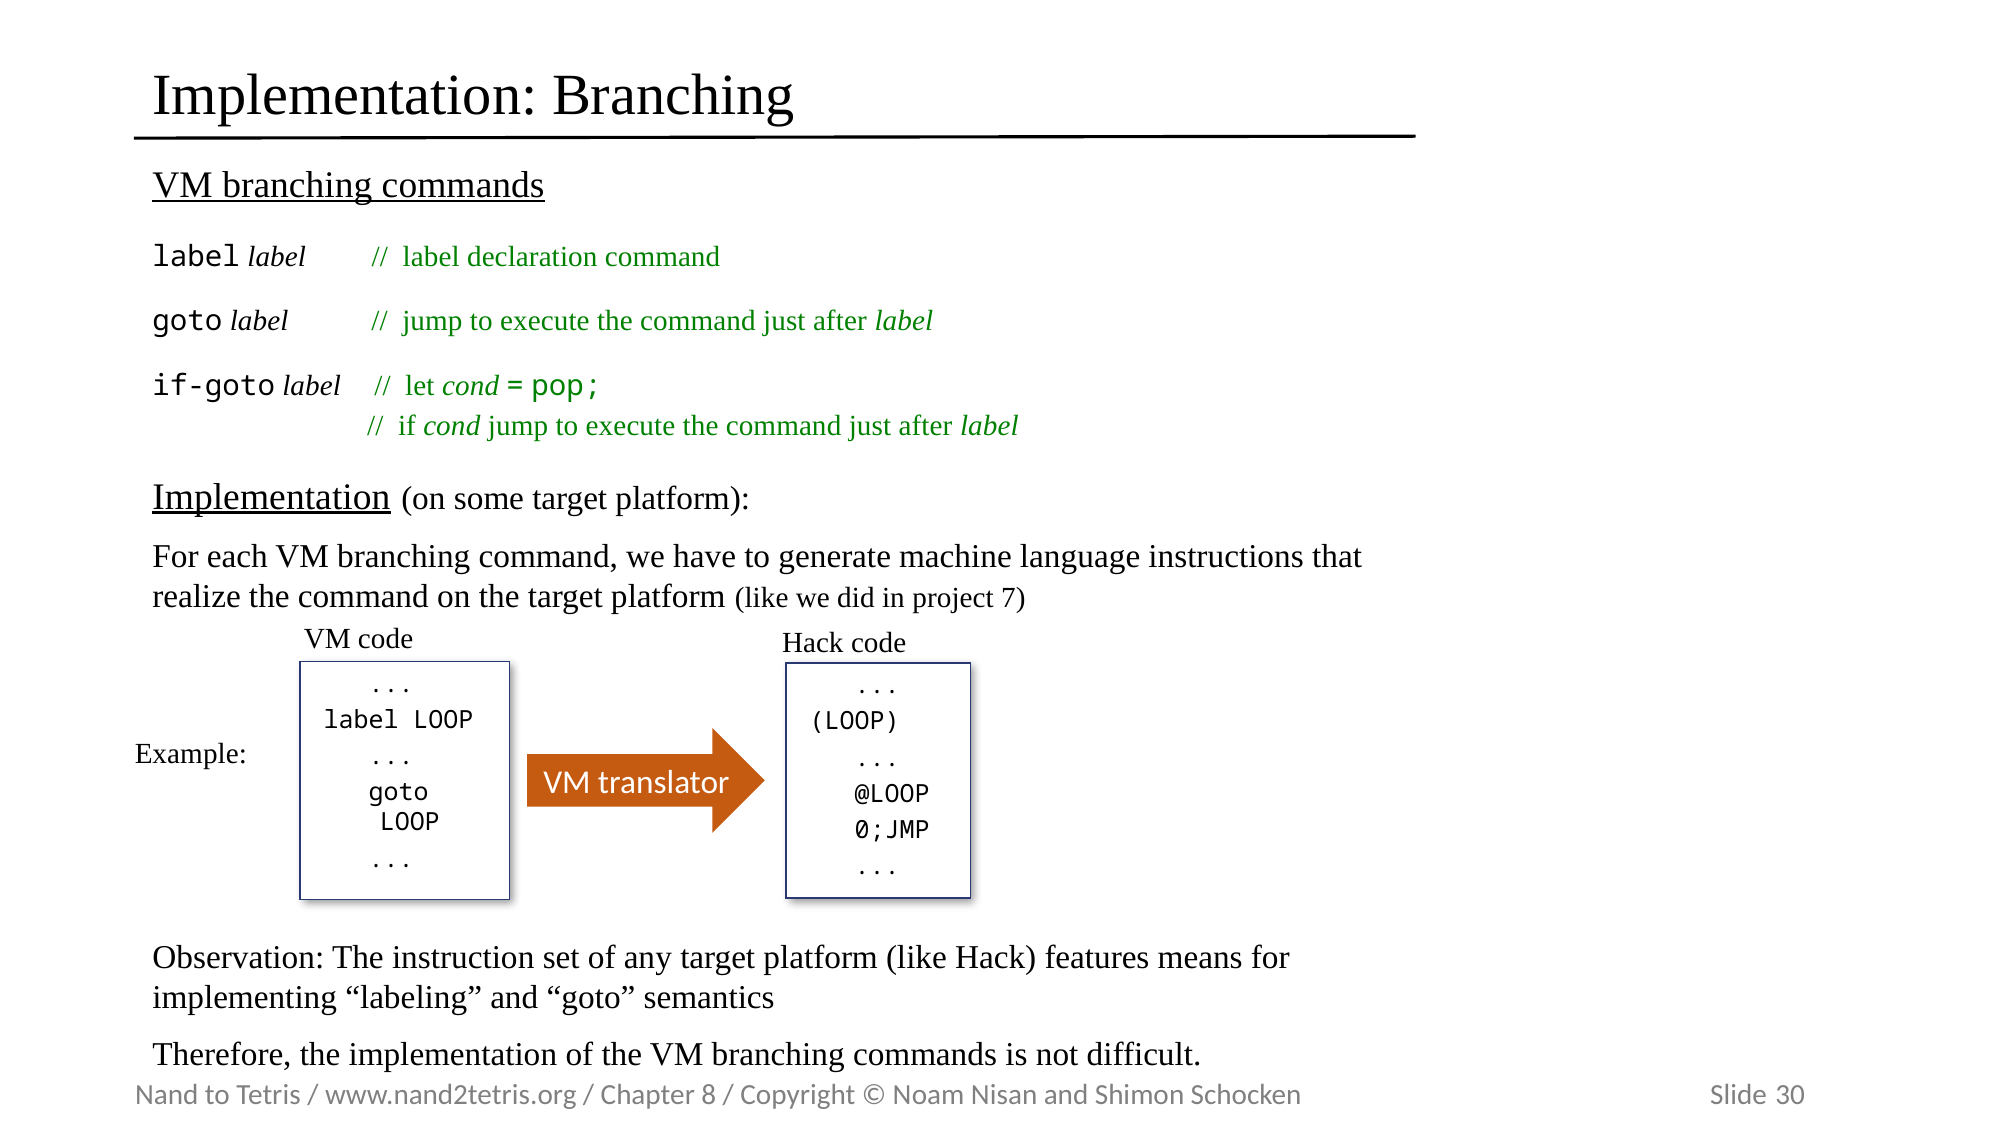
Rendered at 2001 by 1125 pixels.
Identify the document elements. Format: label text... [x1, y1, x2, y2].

text_box Implementation (on some target platform): For each VM branching command, we have to generate machine language instructions that realize the command on the target platform (like we did in project 7) [137, 460, 1417, 612]
text_box VM branching commands label label // label declaration command goto label // jump to execute the command just after label if-goto label // let cond = pop; // if cond jump to execute the command just after label [137, 152, 1396, 460]
text_box Observation: The instruction set of any target platform (like Hack) features means for implementing “labeling” and “goto” semantics Therefore, the implementation of the VM branching commands is not difficult. [137, 927, 1417, 1061]
title Implementation: Branching [137, 48, 1417, 144]
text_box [119, 612, 1290, 900]
